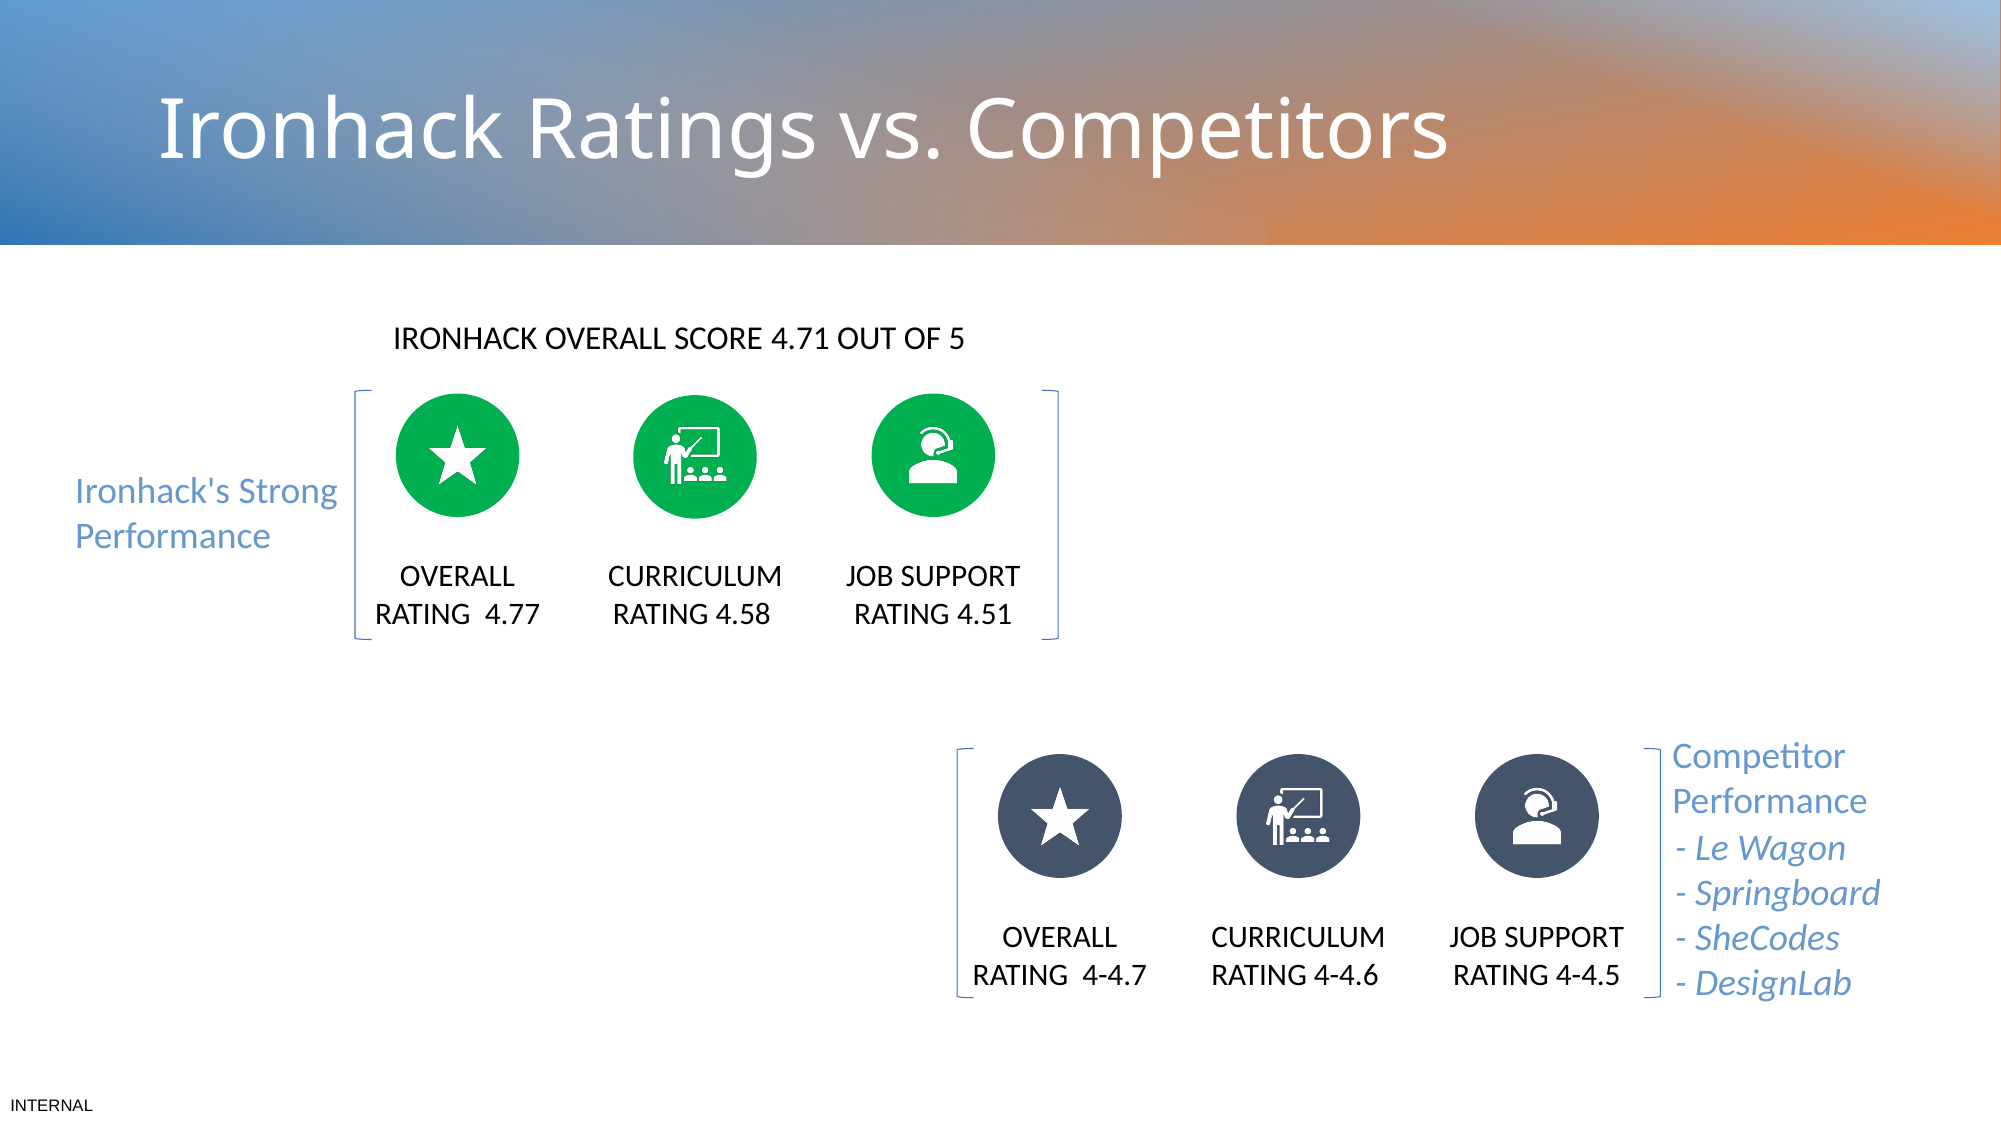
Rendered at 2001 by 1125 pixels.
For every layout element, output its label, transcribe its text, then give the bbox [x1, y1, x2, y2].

text_box Ironhack Overall score 4.71 out of 5 [378, 309, 1380, 404]
text_box - Le Wagon - Springboard - SheCodes - DesignLab [1660, 815, 2000, 1010]
text_box Competitor Performance [1657, 723, 1884, 815]
text_box Ironhack's Strong Performance [60, 458, 87, 609]
text_box [354, 637, 372, 641]
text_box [0, 0, 2000, 245]
text_box [1643, 747, 1661, 753]
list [87, 393, 1304, 637]
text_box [735, 753, 1862, 998]
text_box [354, 389, 372, 393]
text_box [956, 747, 974, 753]
text_box [1041, 389, 1059, 393]
